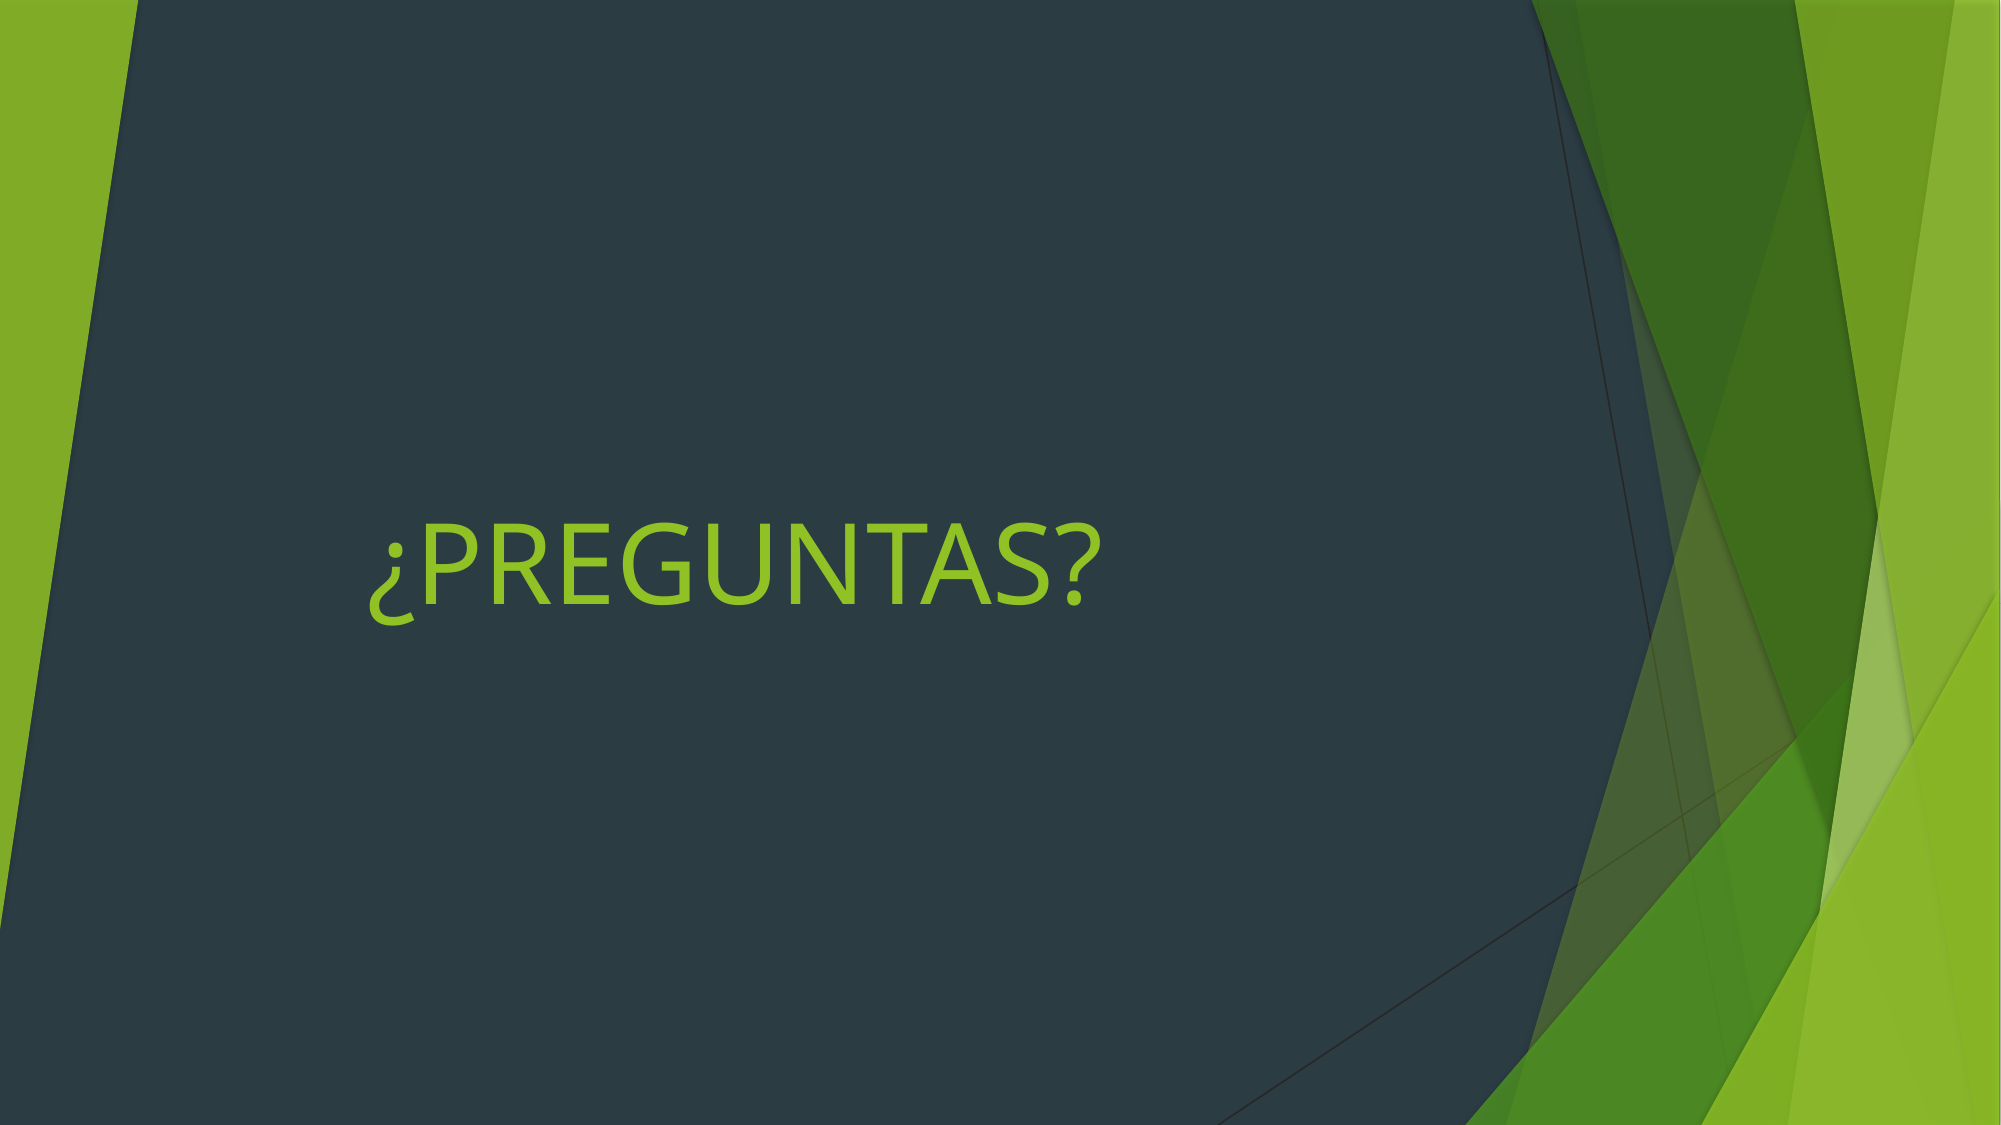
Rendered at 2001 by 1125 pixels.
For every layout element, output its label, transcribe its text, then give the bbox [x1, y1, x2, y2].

title ¿PREGUNTAS? [0, 365, 1472, 635]
